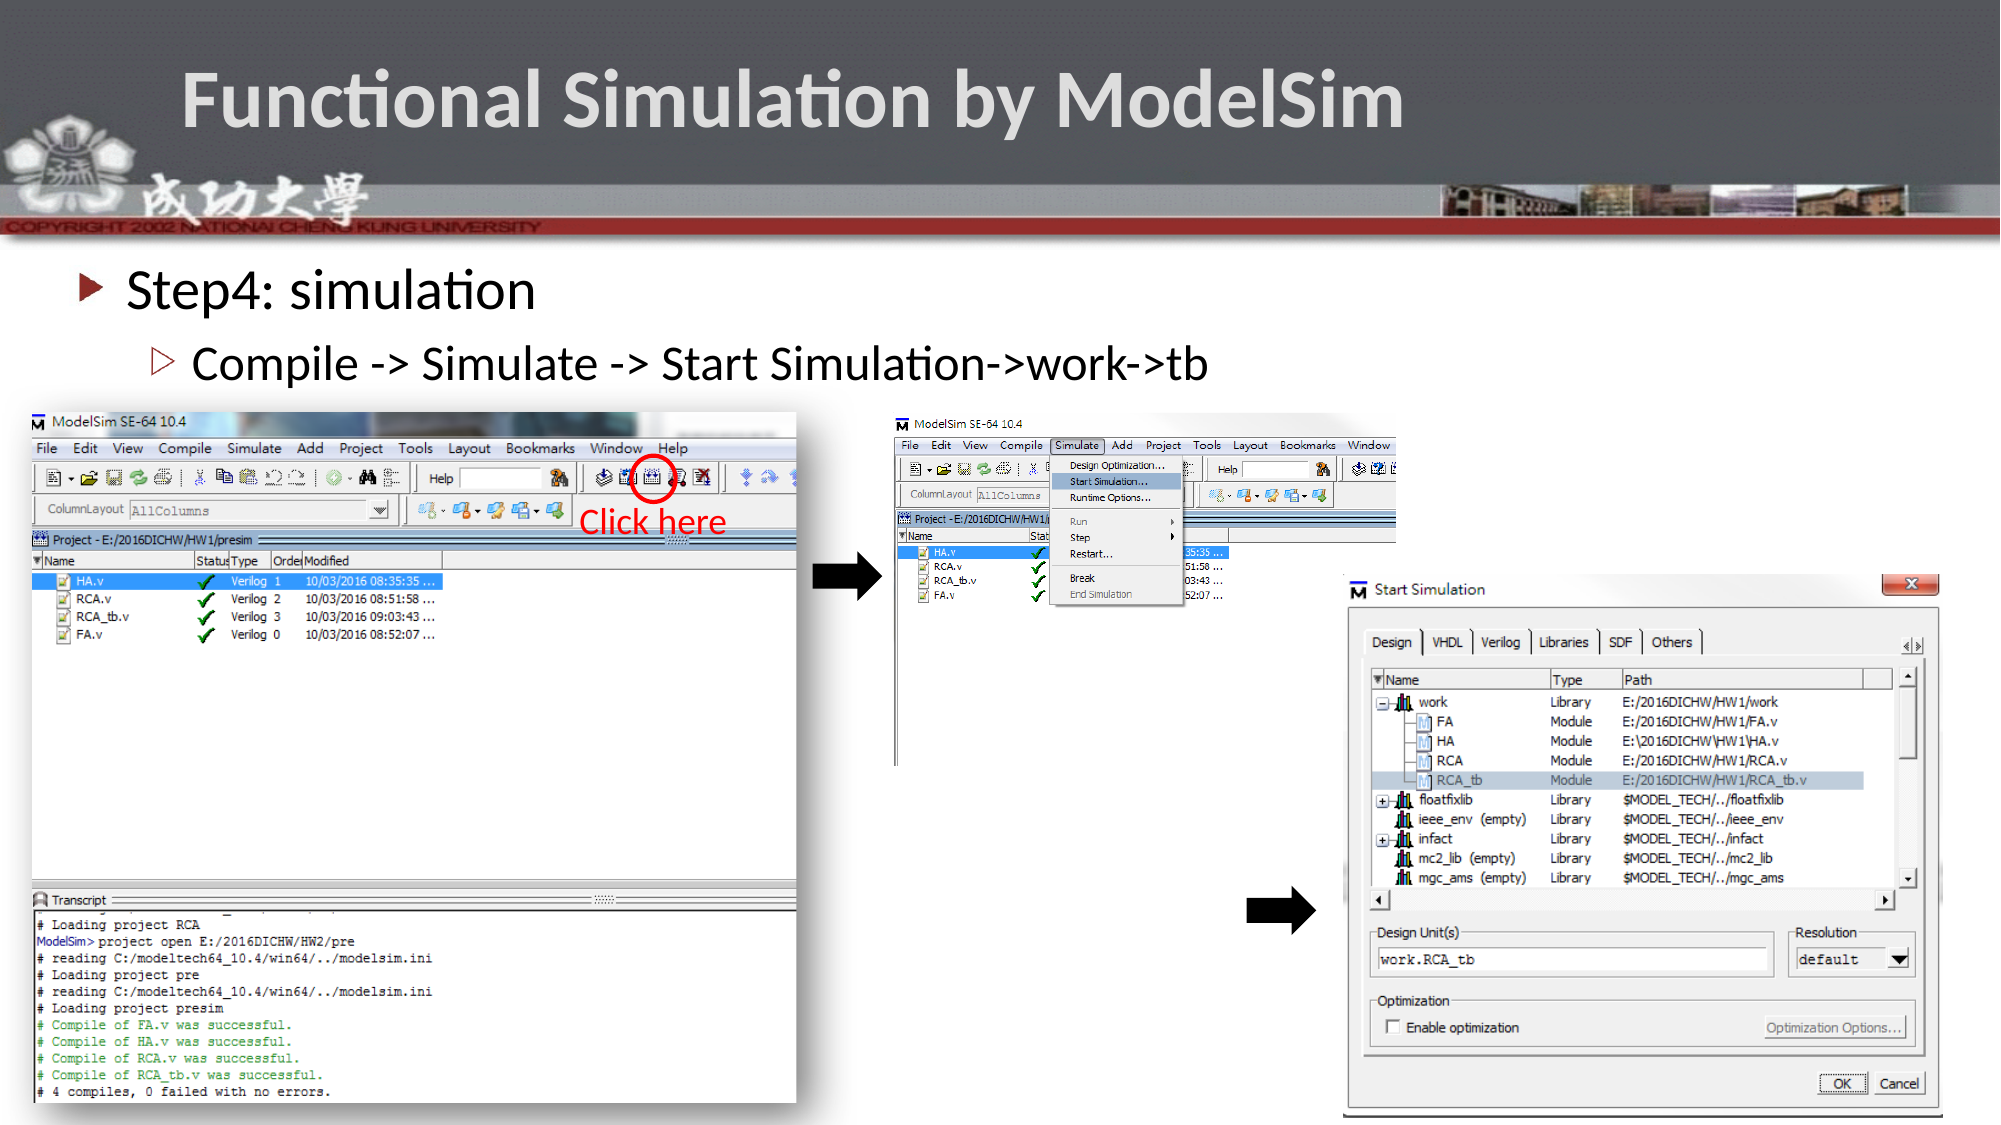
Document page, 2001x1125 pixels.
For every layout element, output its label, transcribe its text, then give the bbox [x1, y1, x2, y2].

picture [893, 412, 1944, 1118]
picture [69, 265, 111, 307]
title Functional Simulation by ModelSim [166, 0, 1967, 188]
picture [0, 0, 2000, 250]
list Step4: simulation Compile -> Simulate -> Start Simulation->work->tb [54, 243, 1961, 1083]
text_box [810, 549, 885, 603]
picture [31, 412, 797, 1104]
text_box [1244, 883, 1319, 938]
picture [144, 343, 180, 379]
